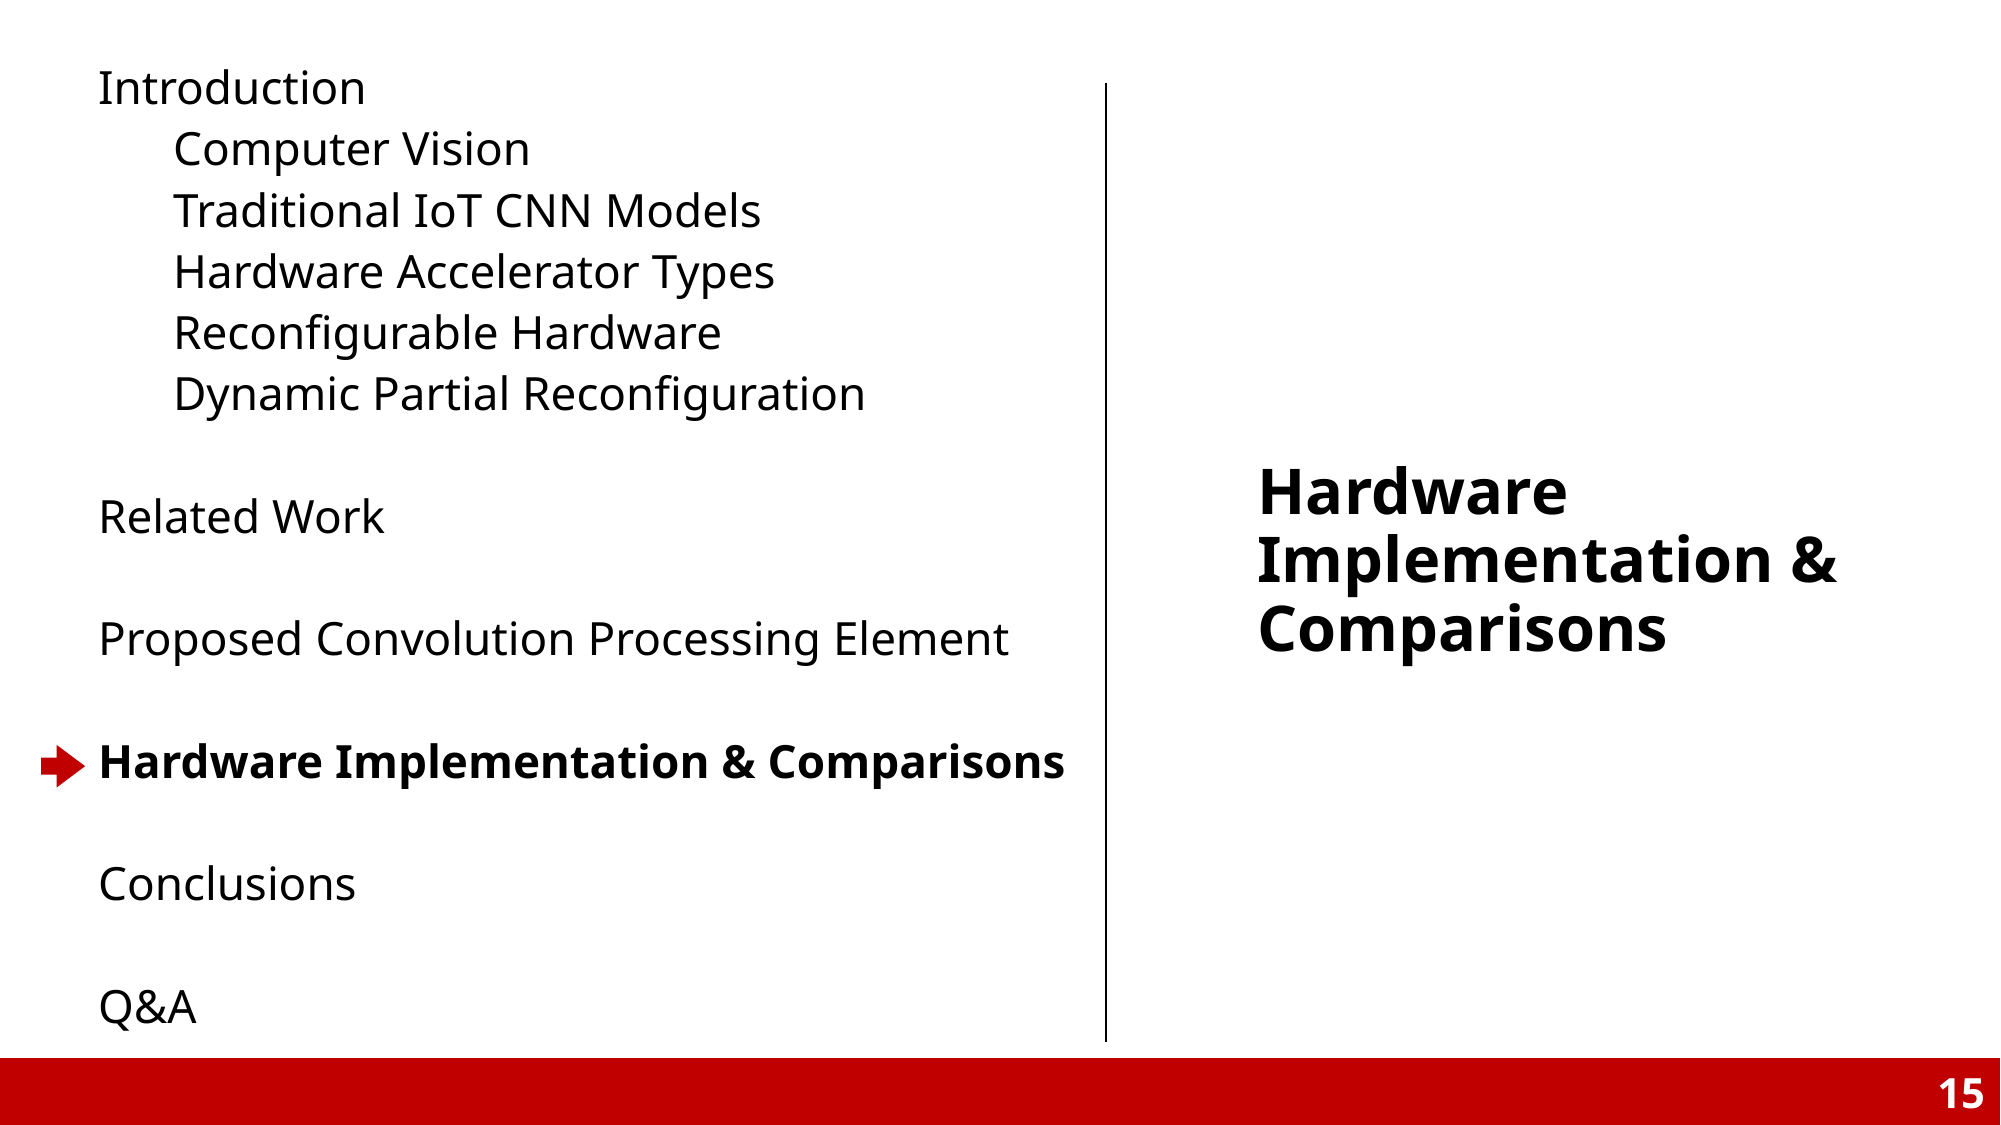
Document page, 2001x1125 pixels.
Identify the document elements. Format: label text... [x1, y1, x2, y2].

text_box Introduction Computer Vision Traditional IoT CNN Models Hardware Accelerator Types Reconfigurable Hardware Dynamic Partial Reconfiguration Related Work Proposed Convolution Processing Element Hardware Implementation & Comparisons Conclusions Q&A [83, 51, 1130, 1040]
text_box [41, 744, 86, 788]
text_box [0, 1058, 2000, 1125]
title Hardware Implementation & Comparisons [1242, 451, 1969, 674]
text_box 15 [1874, 1059, 2000, 1125]
